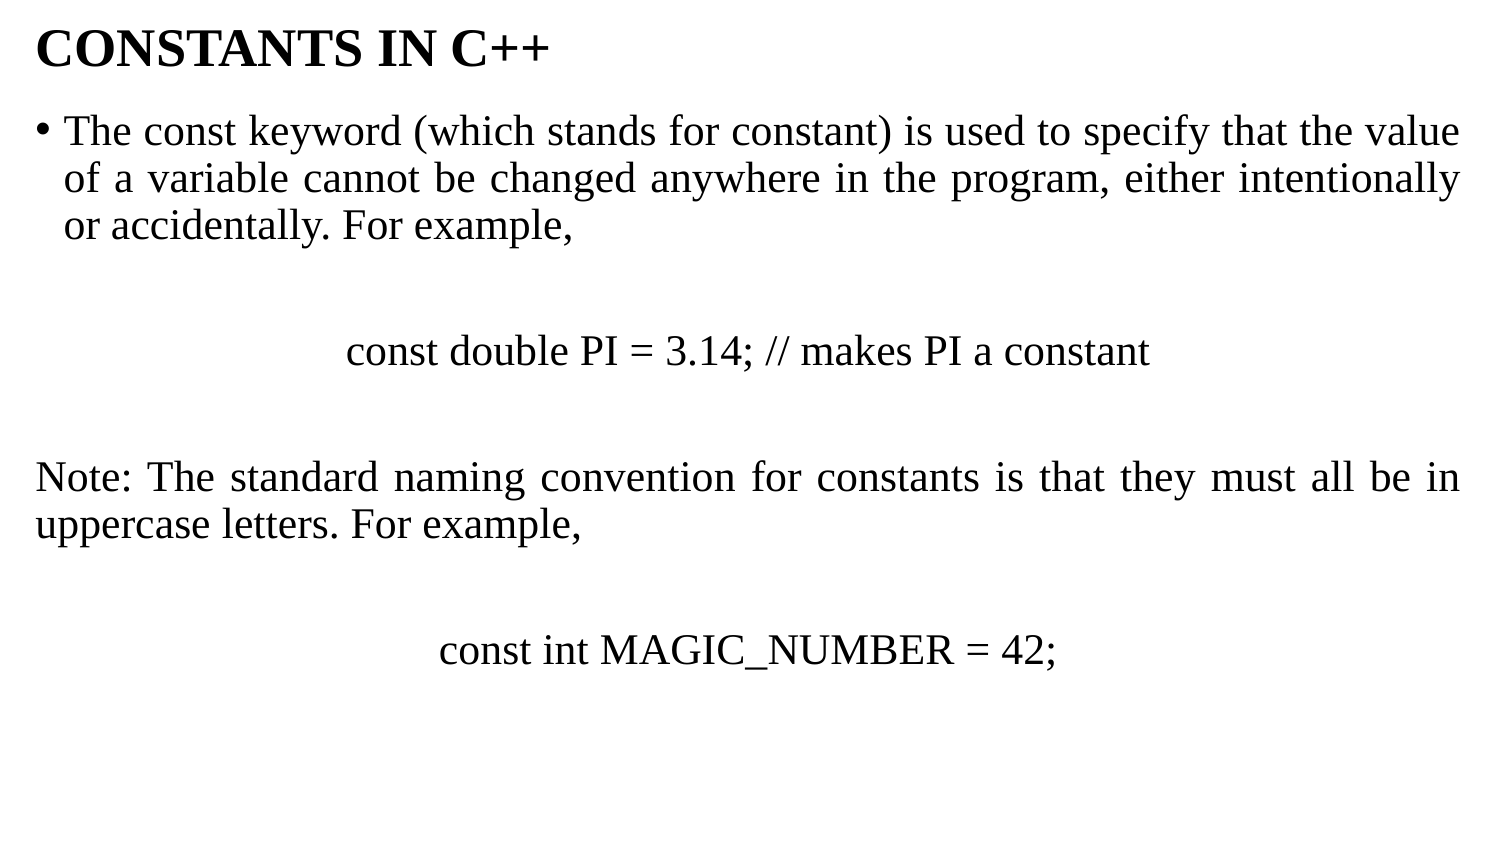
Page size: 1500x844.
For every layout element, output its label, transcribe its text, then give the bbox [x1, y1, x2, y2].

title CONSTANTS IN C++ [24, 13, 1484, 84]
list The const keyword (which stands for constant) is used to specify that the value of a variable cannot be changed anywhere in the program, either intentionally or accidentally. For example, const double PI = 3.14; // makes PI a constant Note: The standard naming convention for constants is that they must all be in uppercase letters. For example, const int MAGIC_NUMBER = 42; [24, 101, 1474, 760]
